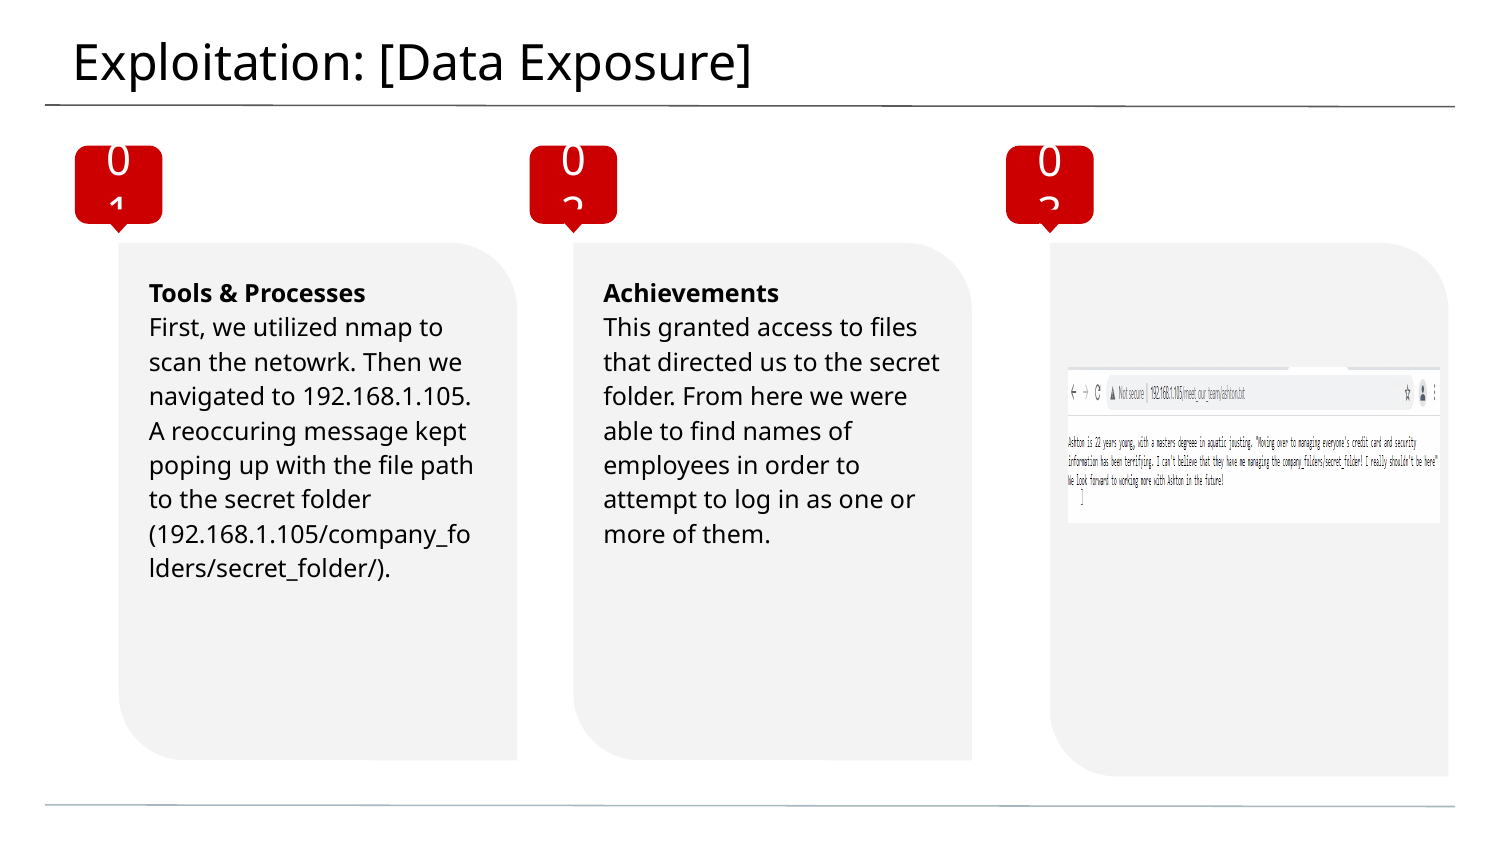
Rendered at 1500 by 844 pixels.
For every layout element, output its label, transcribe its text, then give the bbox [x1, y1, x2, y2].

text_box Achievements This granted access to files that directed us to the secret folder. From here we were able to find names of employees in order to attempt to log in as one or more of them. [573, 242, 972, 761]
text_box [508, 275, 518, 761]
picture [1067, 367, 1440, 524]
text_box [1050, 242, 1439, 777]
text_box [74, 145, 163, 234]
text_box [529, 145, 618, 234]
text_box Tools & Processes First, we utilized nmap to scan the netowrk. Then we navigated to 192.168.1.105. A reoccuring message kept poping up with the file path to the secret folder (192.168.1.105/company_folders/secret_folder/). [118, 242, 508, 761]
text_box [1439, 275, 1449, 777]
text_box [1005, 145, 1094, 234]
title Exploitation: [Data Exposure] [0, 0, 1500, 88]
